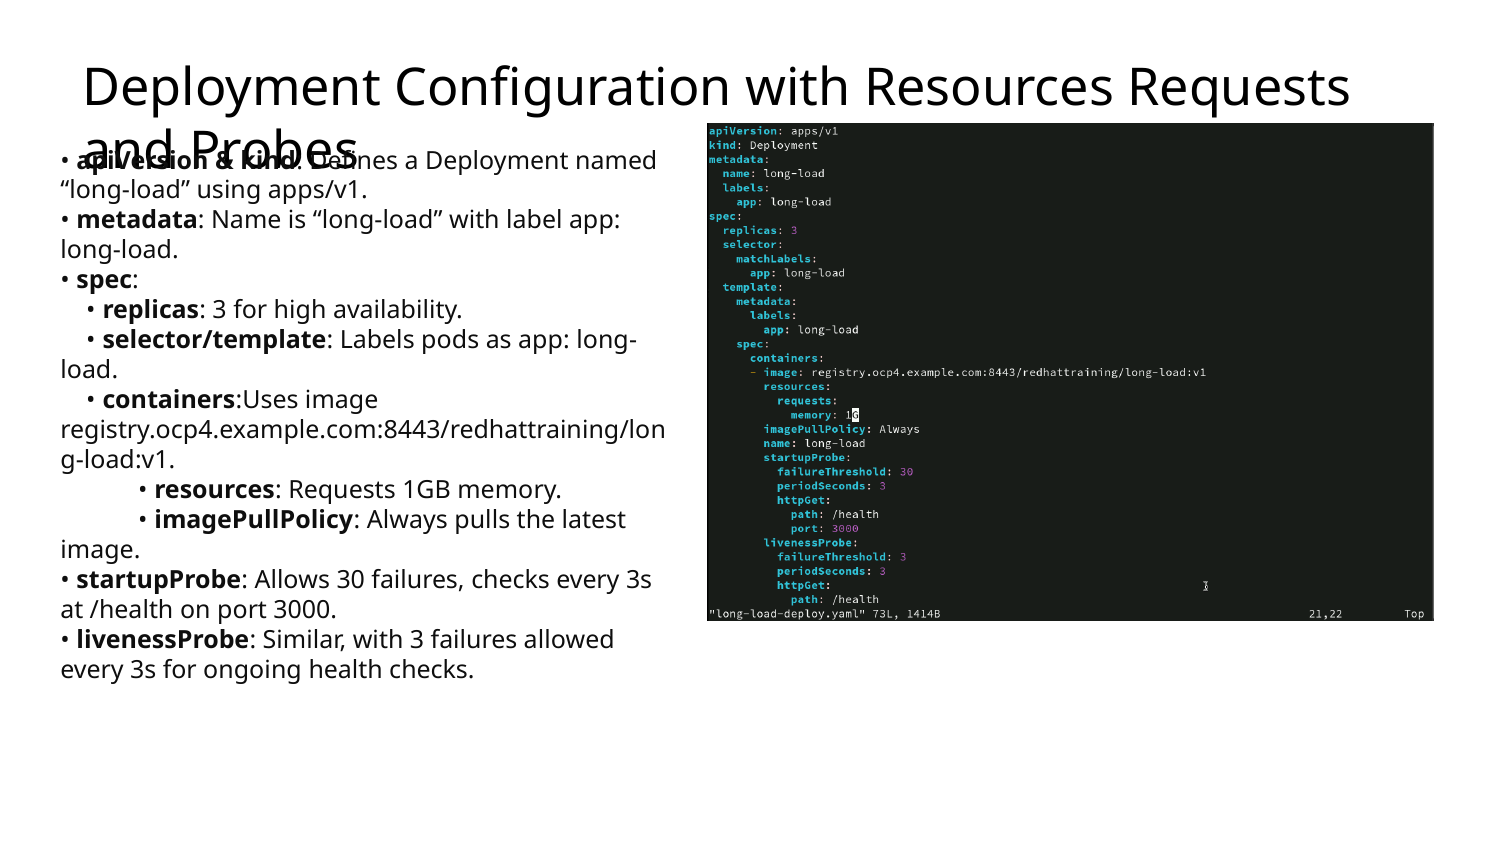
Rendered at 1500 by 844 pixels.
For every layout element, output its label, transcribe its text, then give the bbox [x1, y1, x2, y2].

title Deployment Configuration with Resources Requests and Probes [67, 38, 1455, 187]
picture [706, 123, 1434, 621]
text_box • apiVersion & kind: Defines a Deployment named “long-load” using apps/v1. • metadata: Name is “long-load” with label app: long-load. • spec: • replicas: 3 for high availability. • selector/template: Labels pods as app: long-load. • containers:Uses image registry.ocp4.example.com:8443/redhattraining/long-load:v1. • resources: Requests 1GB memory. • imagePullPolicy: Always pulls the latest image. • startupProbe: Allows 30 failures, checks every 3s at /health on port 3000. • livenessProbe: Similar, with 3 failures allowed every 3s for ongoing health checks. [45, 136, 686, 721]
